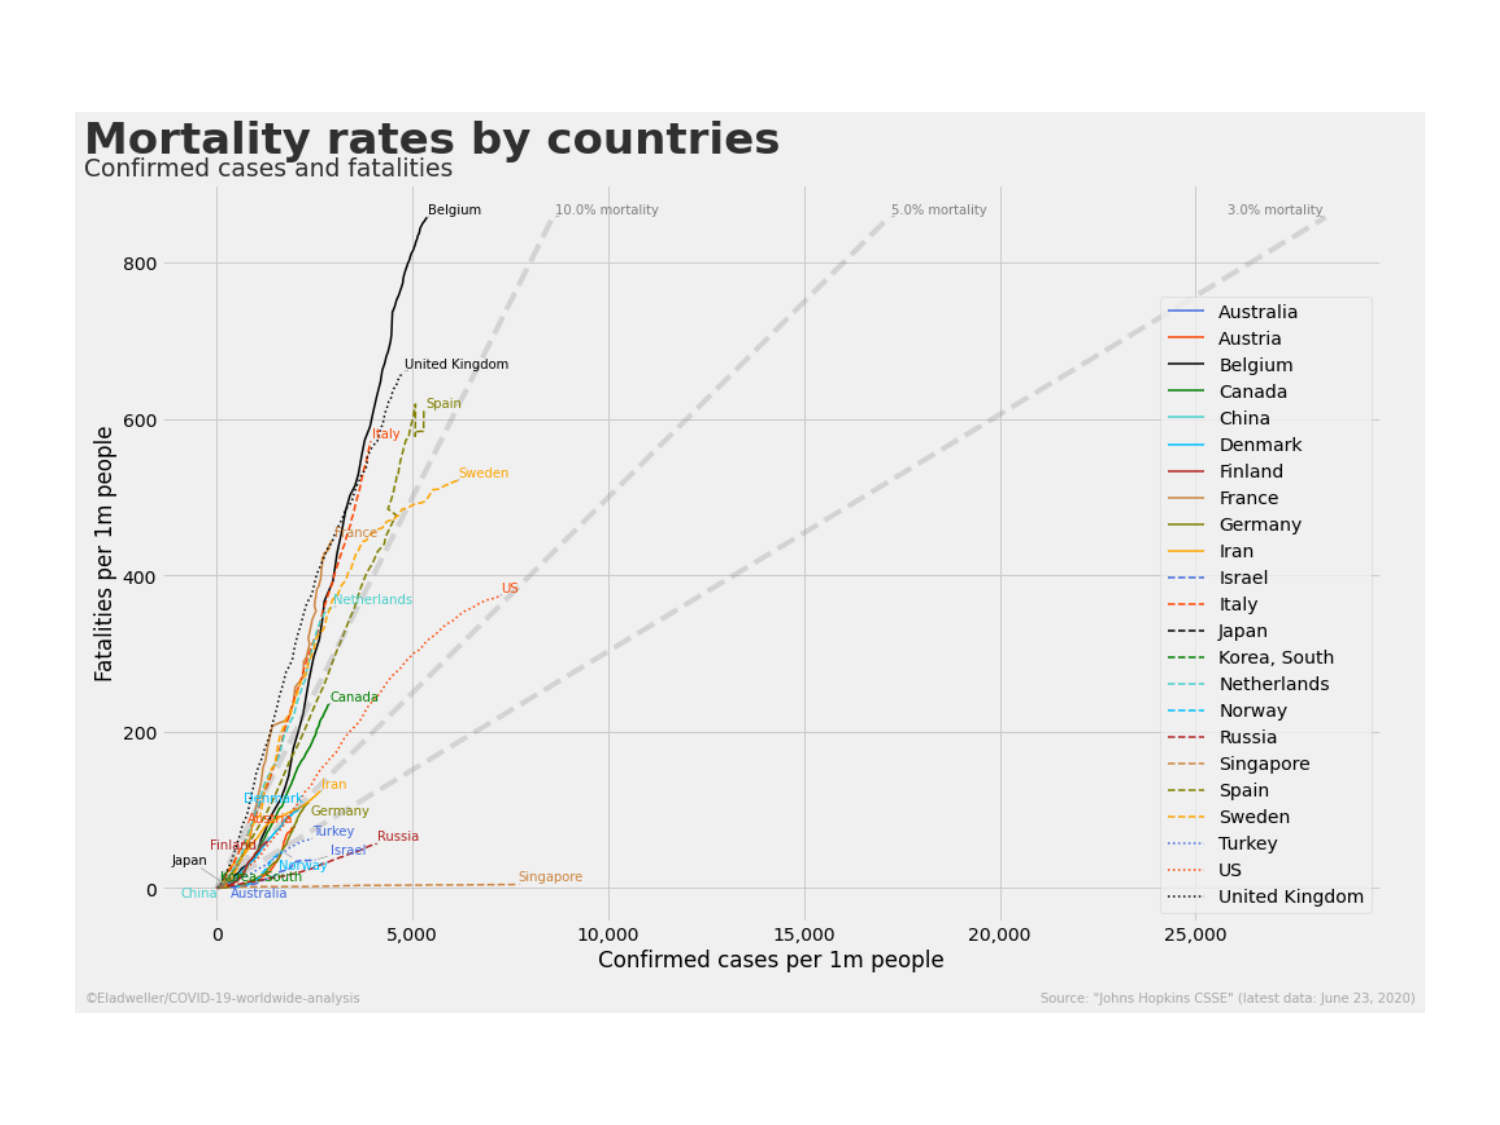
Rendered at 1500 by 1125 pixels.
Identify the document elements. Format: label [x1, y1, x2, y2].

picture [74, 112, 1426, 1013]
